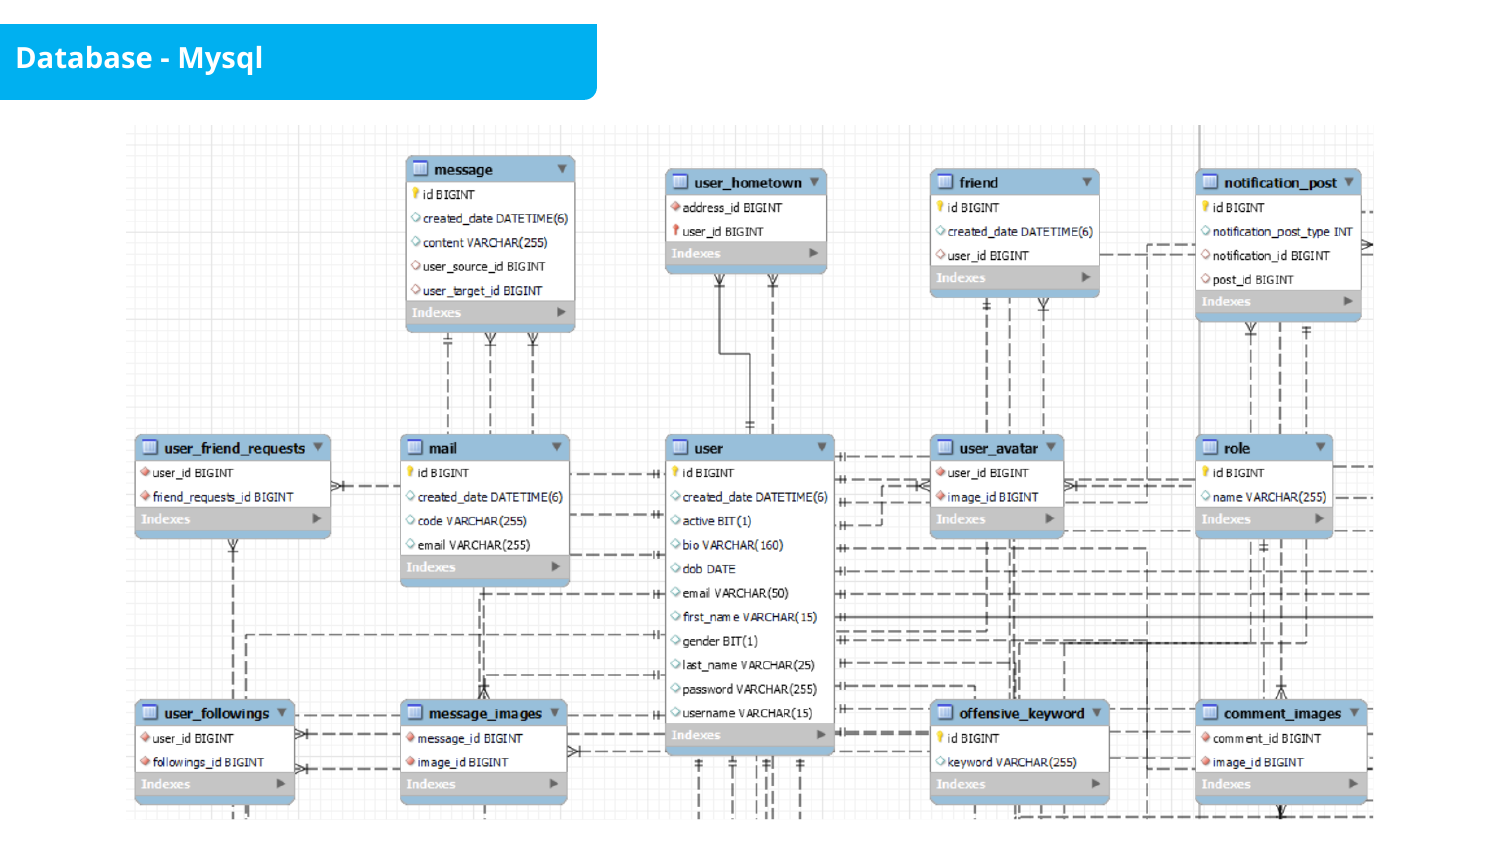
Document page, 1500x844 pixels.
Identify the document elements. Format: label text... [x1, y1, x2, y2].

picture [125, 124, 1374, 820]
text_box Database - Mysql [0, 24, 597, 100]
